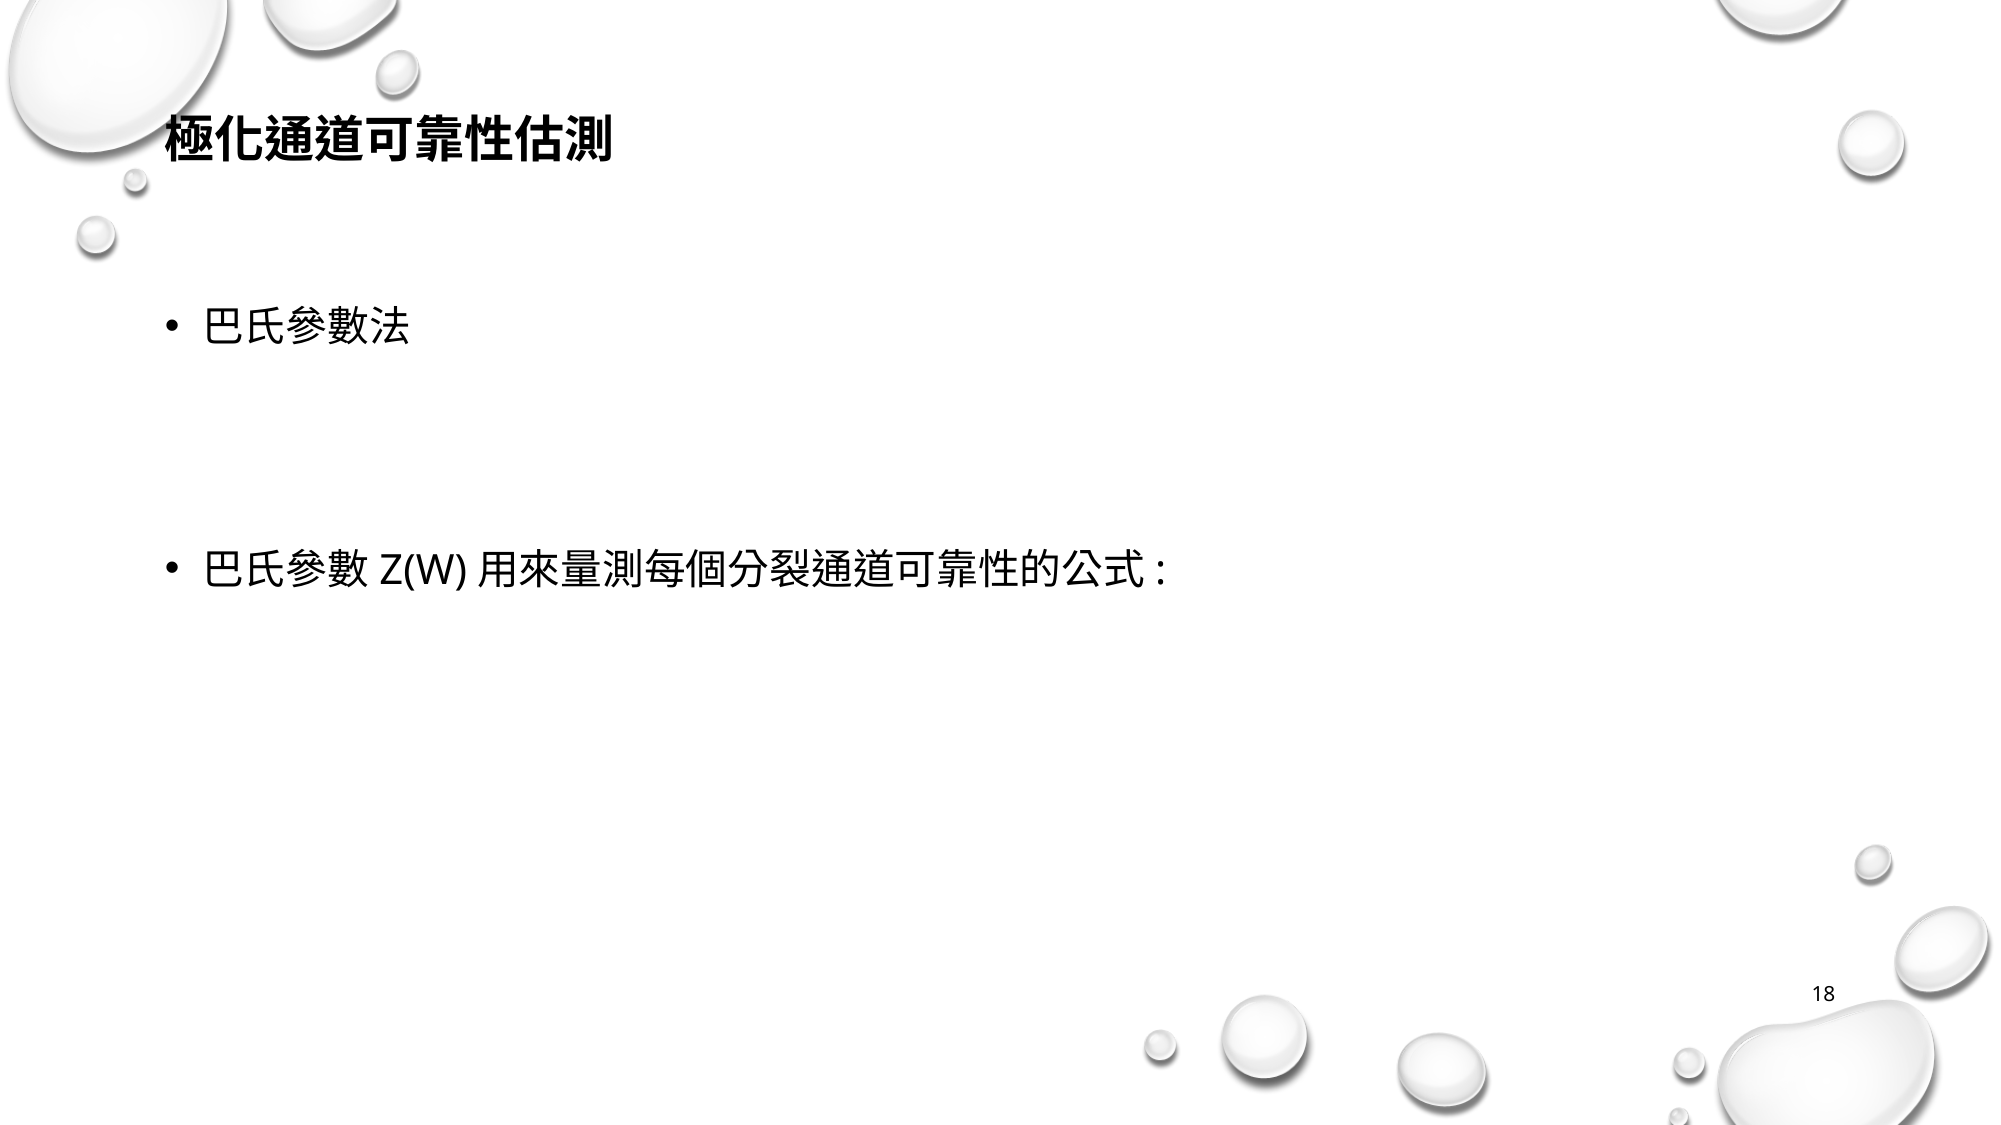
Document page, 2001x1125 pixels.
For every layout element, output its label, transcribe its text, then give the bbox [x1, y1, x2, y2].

slide_number 18 [1724, 965, 1851, 1025]
title 極化通道可靠性估測 [149, 60, 1851, 283]
picture [0, 0, 2000, 1125]
